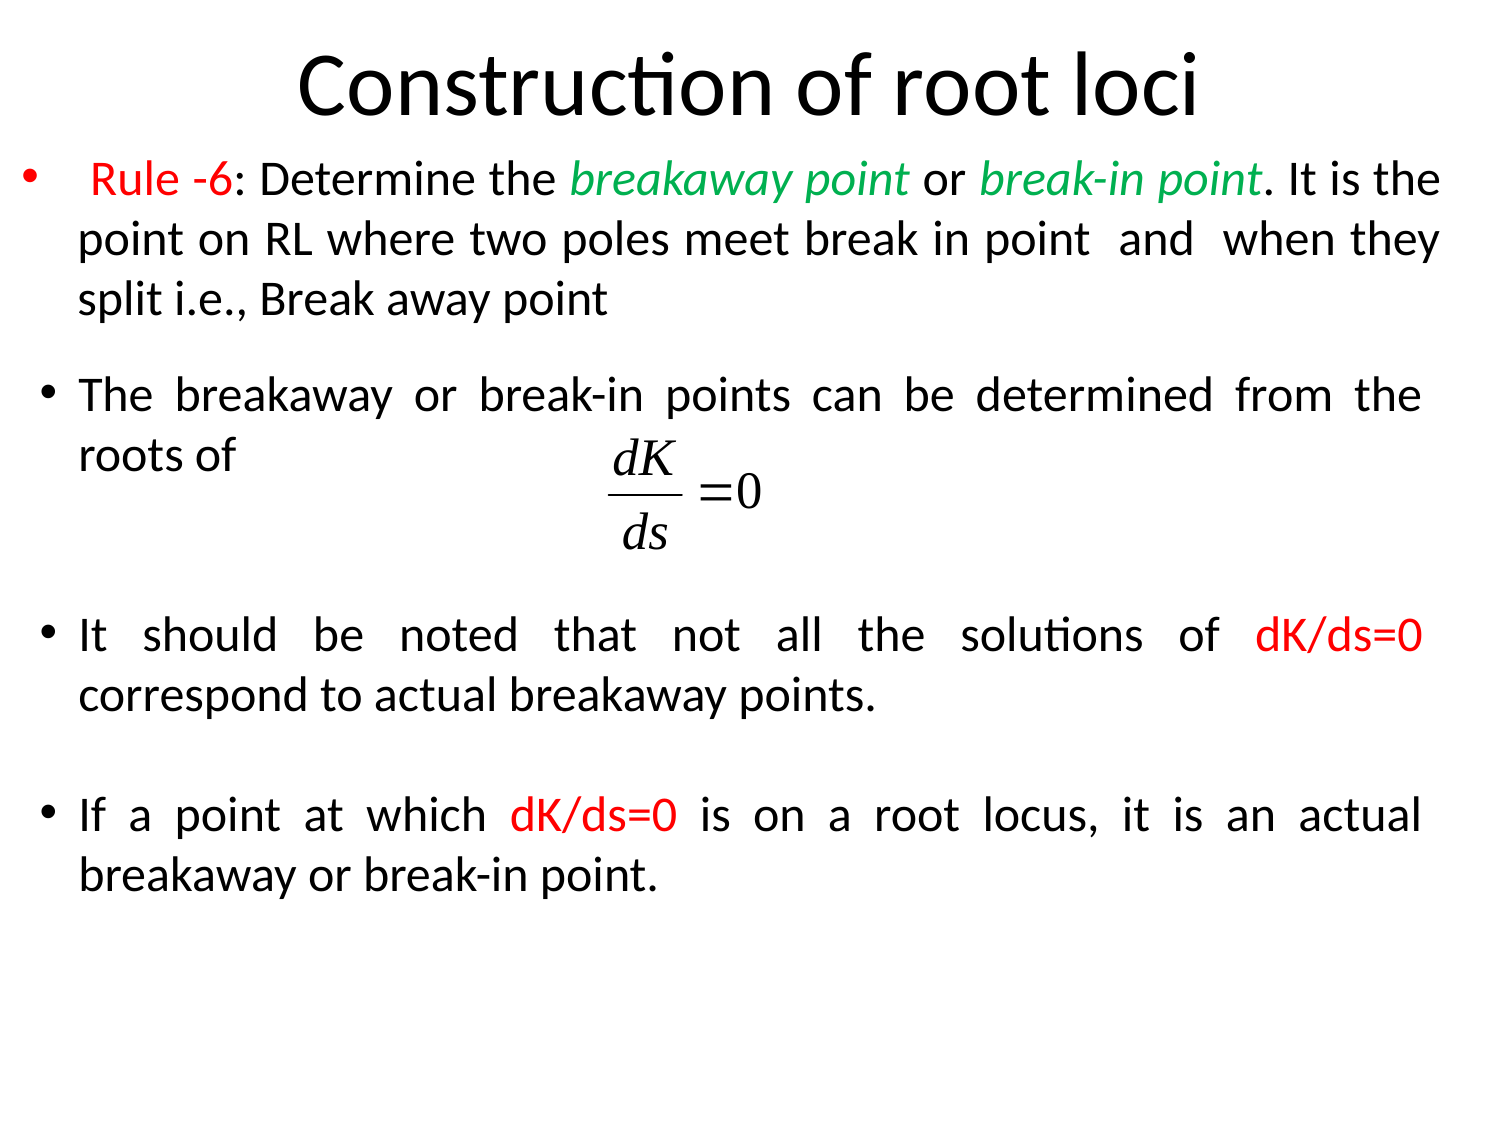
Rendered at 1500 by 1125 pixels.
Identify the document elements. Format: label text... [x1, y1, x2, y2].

title Construction of root loci [75, 0, 1425, 138]
text_box The breakaway or break-in points can be determined from the roots of It should be noted that not all the solutions of dK/ds=0 correspond to actual breakaway points. If a point at which dK/ds=0 is on a root locus, it is an actual breakaway or break-in point. [24, 353, 1438, 969]
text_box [599, 424, 772, 562]
list Rule -6: Determine the breakaway point or break-in point. It is the point on RL where two poles meet break in point and when they split i.e., Break away point [6, 138, 1457, 1101]
